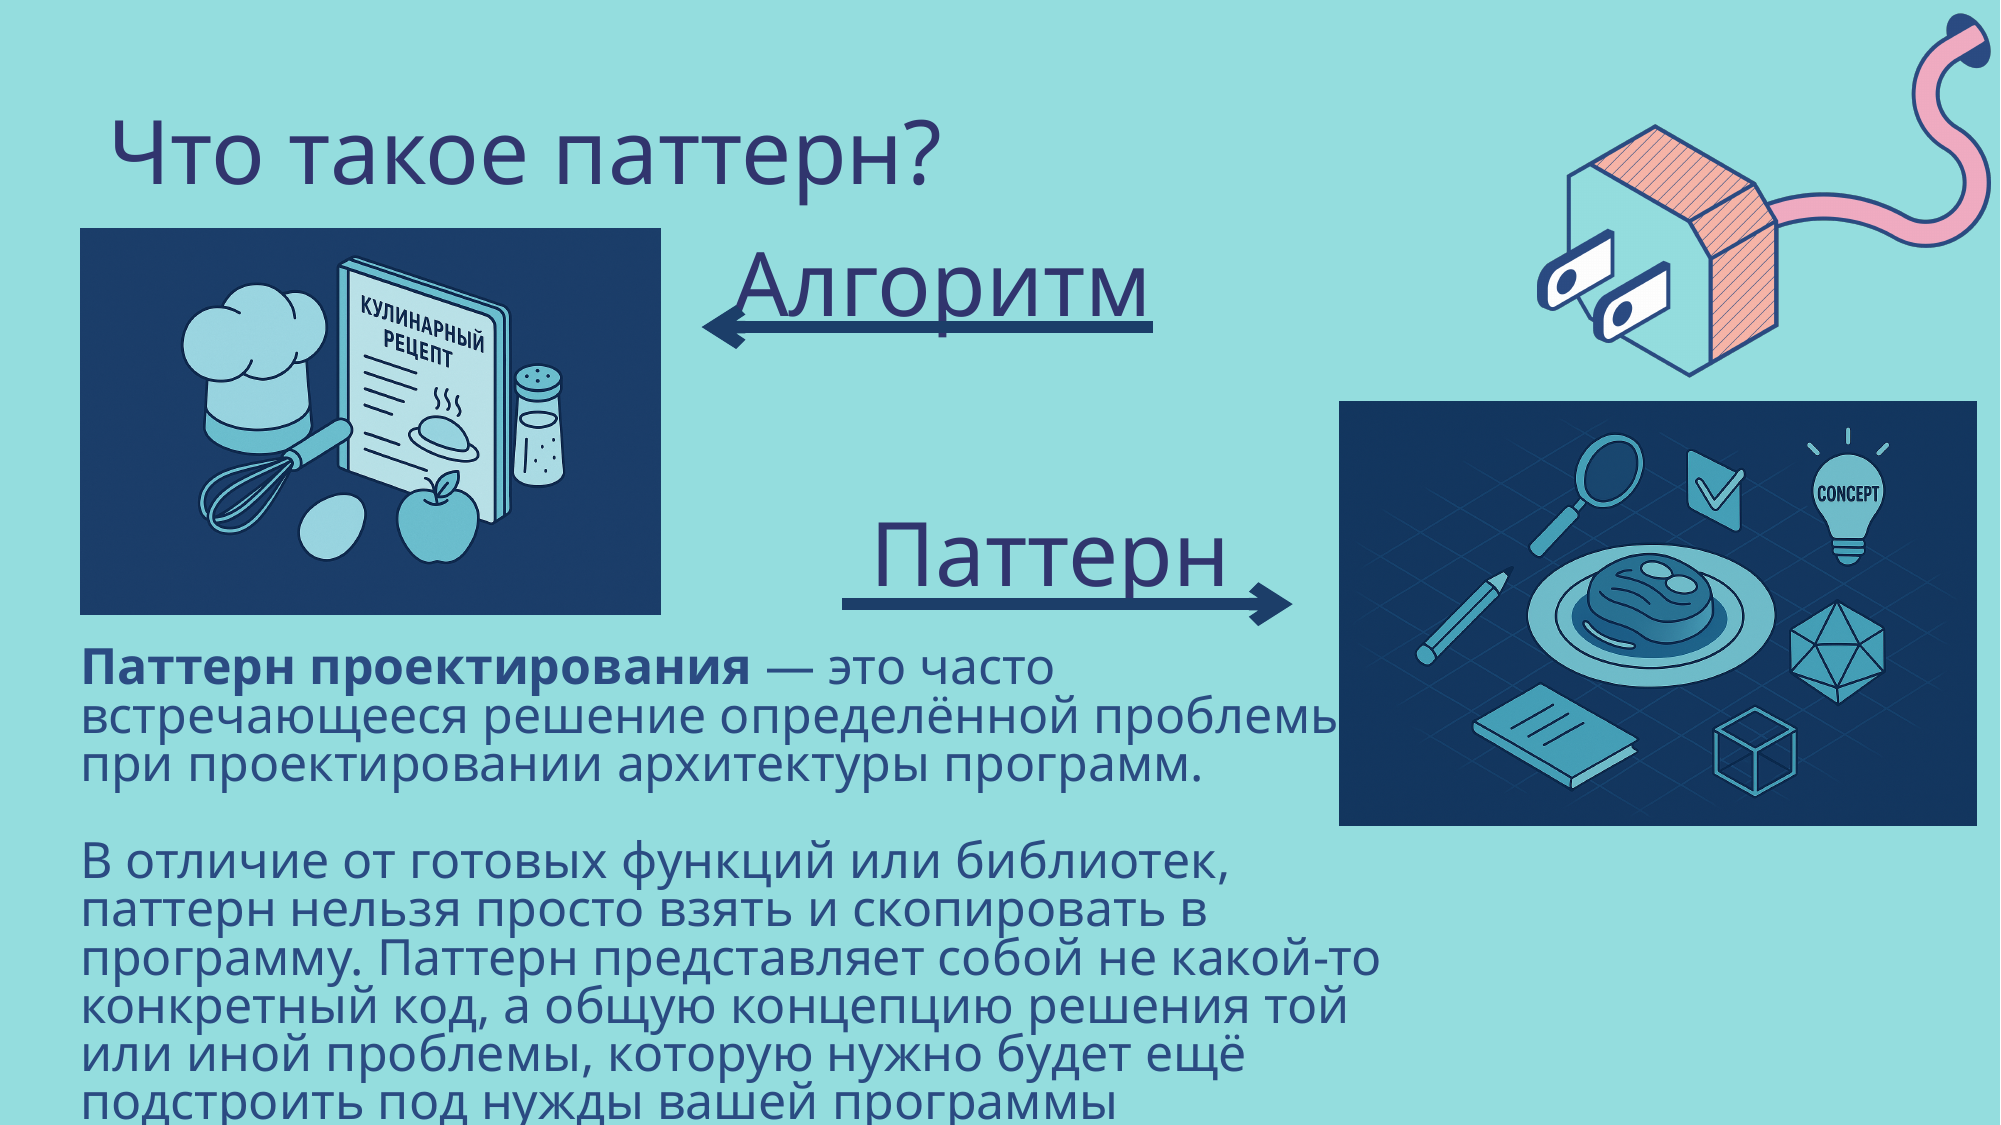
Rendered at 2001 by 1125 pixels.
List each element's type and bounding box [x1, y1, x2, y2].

text_box [79, 95, 1415, 1084]
picture [1339, 400, 1977, 827]
text_box [1537, 13, 1992, 379]
picture [79, 227, 661, 616]
